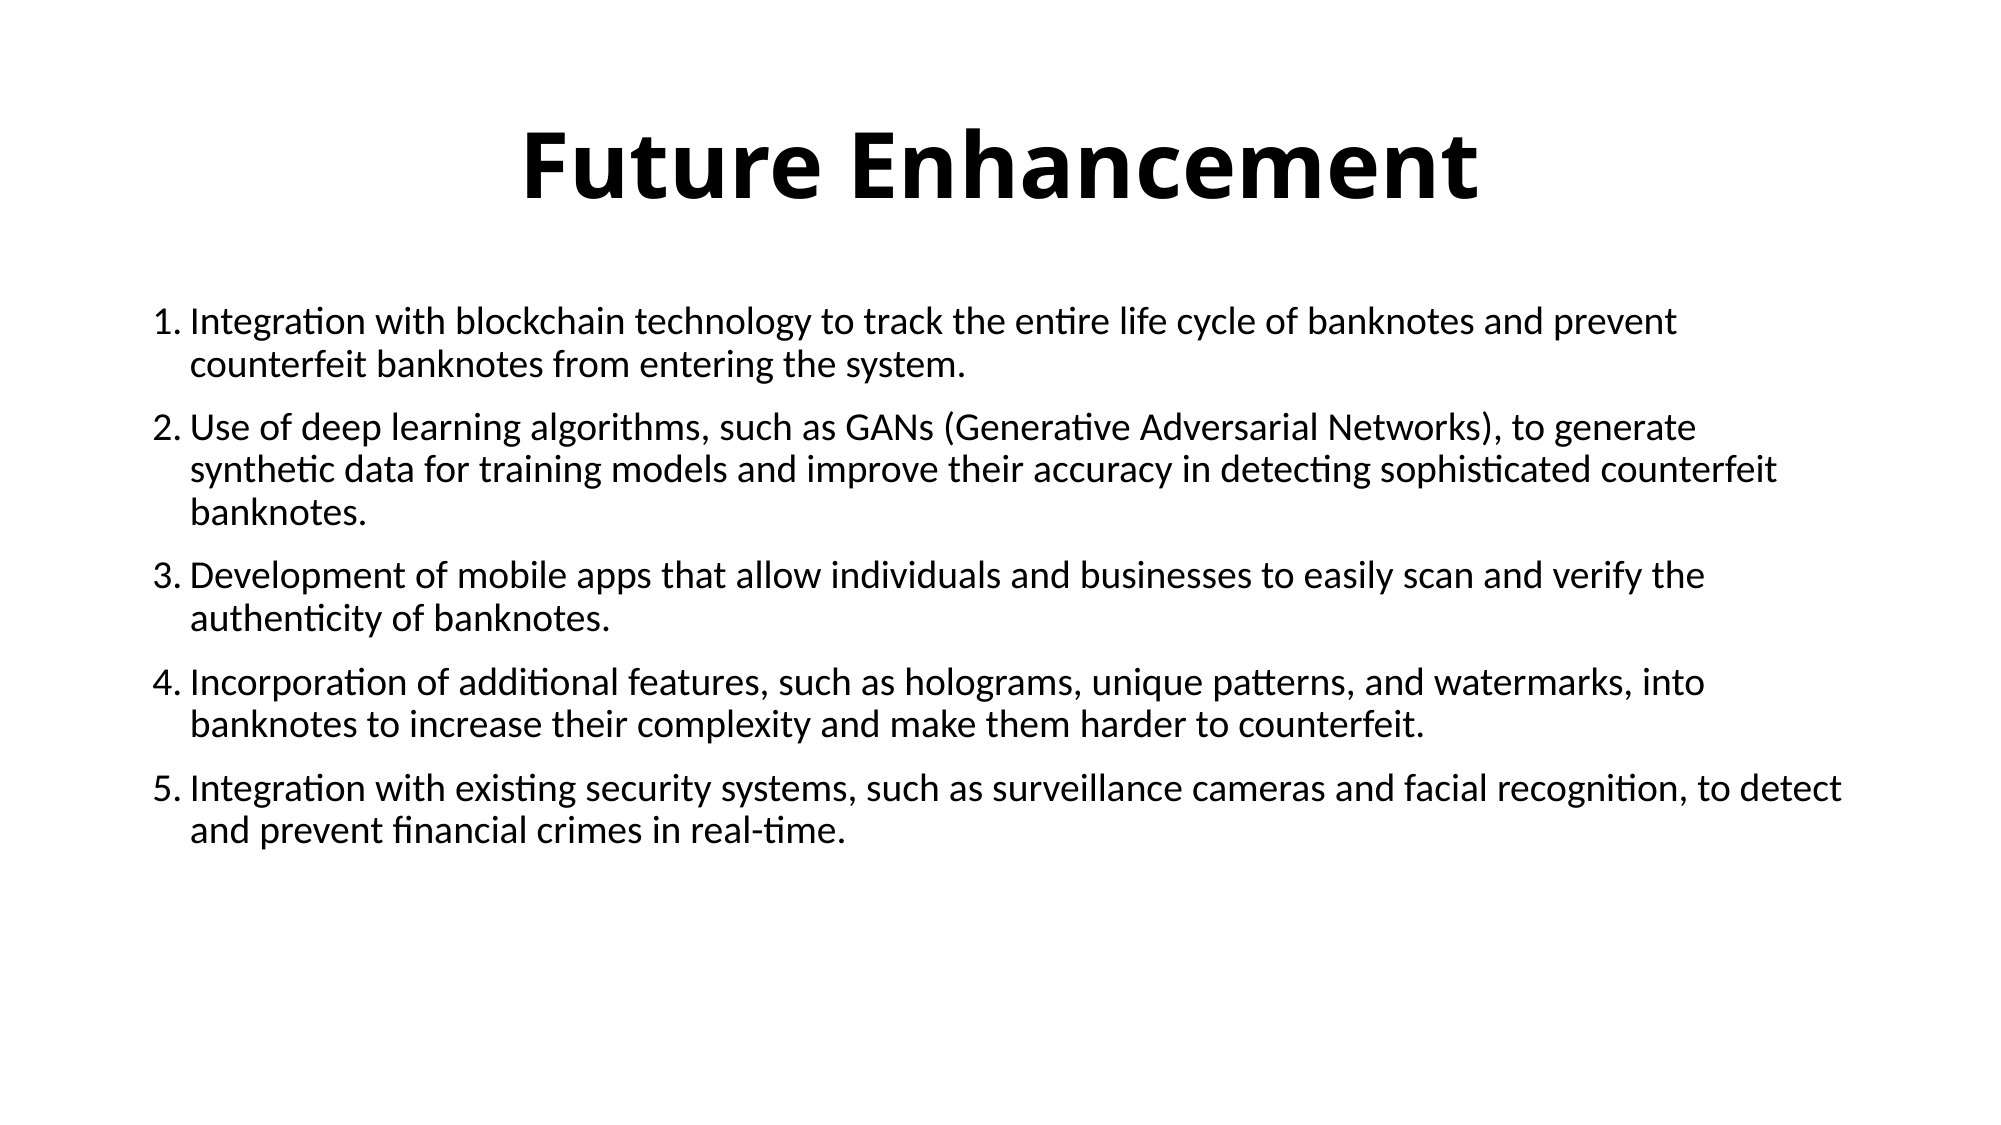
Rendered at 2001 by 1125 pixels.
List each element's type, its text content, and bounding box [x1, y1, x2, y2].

list Integration with blockchain technology to track the entire life cycle of banknotes and prevent counterfeit banknotes from entering the system. Use of deep learning algorithms, such as GANs (Generative Adversarial Networks), to generate synthetic data for training models and improve their accuracy in detecting sophisticated counterfeit banknotes. Development of mobile apps that allow individuals and businesses to easily scan and verify the authenticity of banknotes. Incorporation of additional features, such as holograms, unique patterns, and watermarks, into banknotes to increase their complexity and make them harder to counterfeit. Integration with existing security systems, such as surveillance cameras and facial recognition, to detect and prevent financial crimes in real-time. [137, 292, 1863, 1007]
title Future Enhancement [137, 59, 1863, 278]
